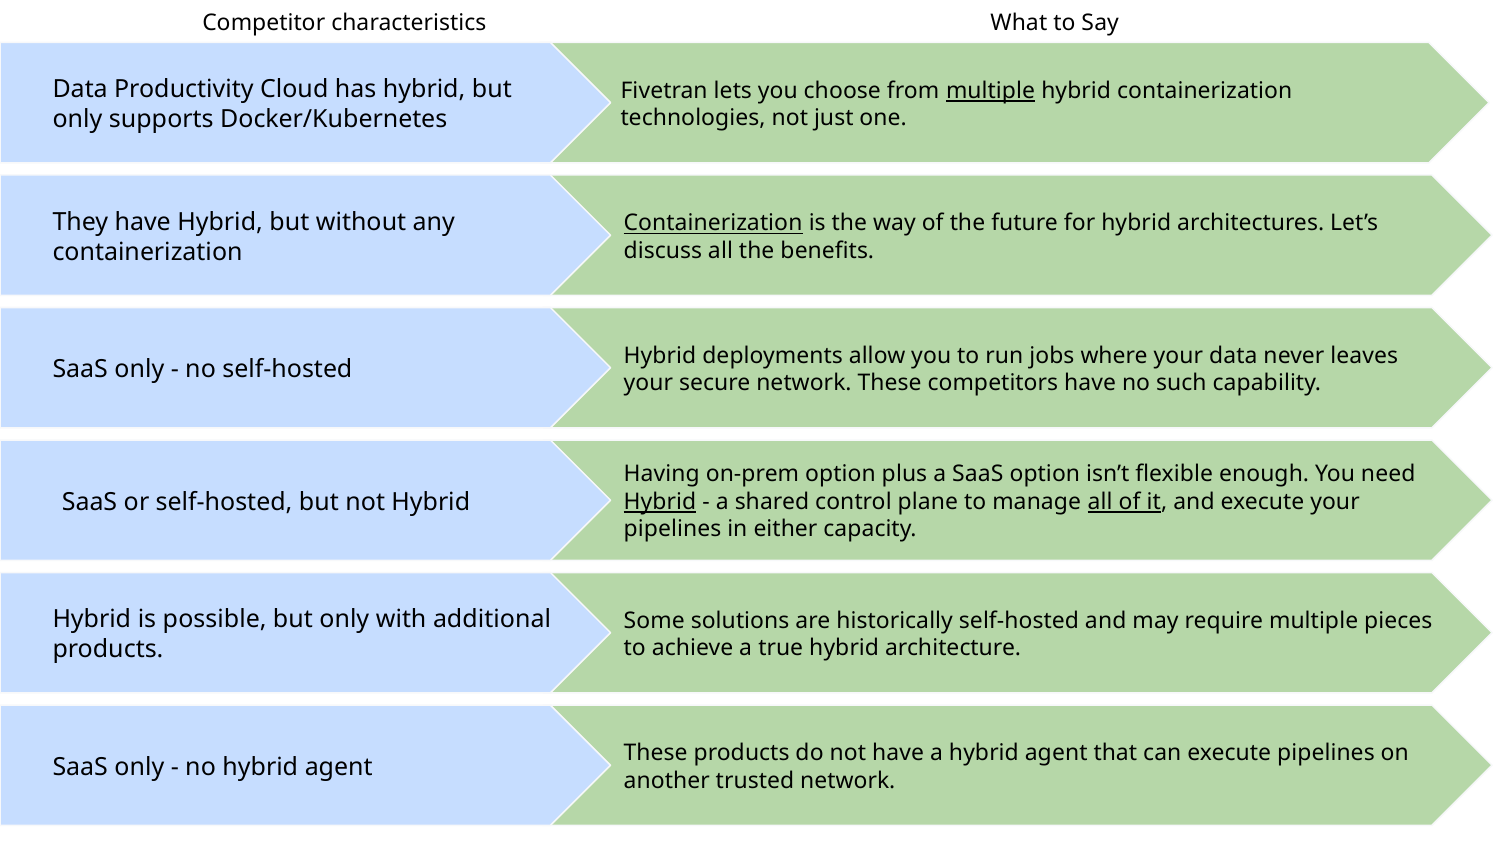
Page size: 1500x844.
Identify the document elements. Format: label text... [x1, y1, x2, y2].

text_box Having on-prem option plus a SaaS option isn’t flexible enough. You need Hybrid - a shared control plane to manage all of it, and execute your pipelines in either capacity. [551, 440, 1493, 561]
text_box Hybrid deployments allow you to run jobs where your data never leaves your secure network. These competitors have no such capability. [551, 307, 1493, 428]
text_box SaaS or self-hosted, but not Hybrid [0, 440, 611, 561]
text_box Competitor characteristics [0, 0, 689, 42]
text_box Containerization is the way of the future for hybrid architectures. Let’s discuss all the benefits. [551, 174, 1493, 296]
text_box What to Say [859, 0, 1251, 58]
text_box They have Hybrid, but without any containerization [0, 174, 611, 296]
text_box SaaS only - no hybrid agent [0, 705, 611, 826]
text_box Hybrid is possible, but only with additional products. [0, 572, 611, 693]
text_box SaaS only - no self-hosted [0, 307, 611, 428]
text_box These products do not have a hybrid agent that can execute pipelines on another trusted network. [551, 705, 1493, 826]
text_box Data Productivity Cloud has hybrid, but only supports Docker/Kubernetes [0, 42, 611, 163]
text_box Fivetran lets you choose from multiple hybrid containerization technologies, not just one. [551, 42, 1490, 163]
text_box Some solutions are historically self-hosted and may require multiple pieces to achieve a true hybrid architecture. [551, 572, 1493, 693]
